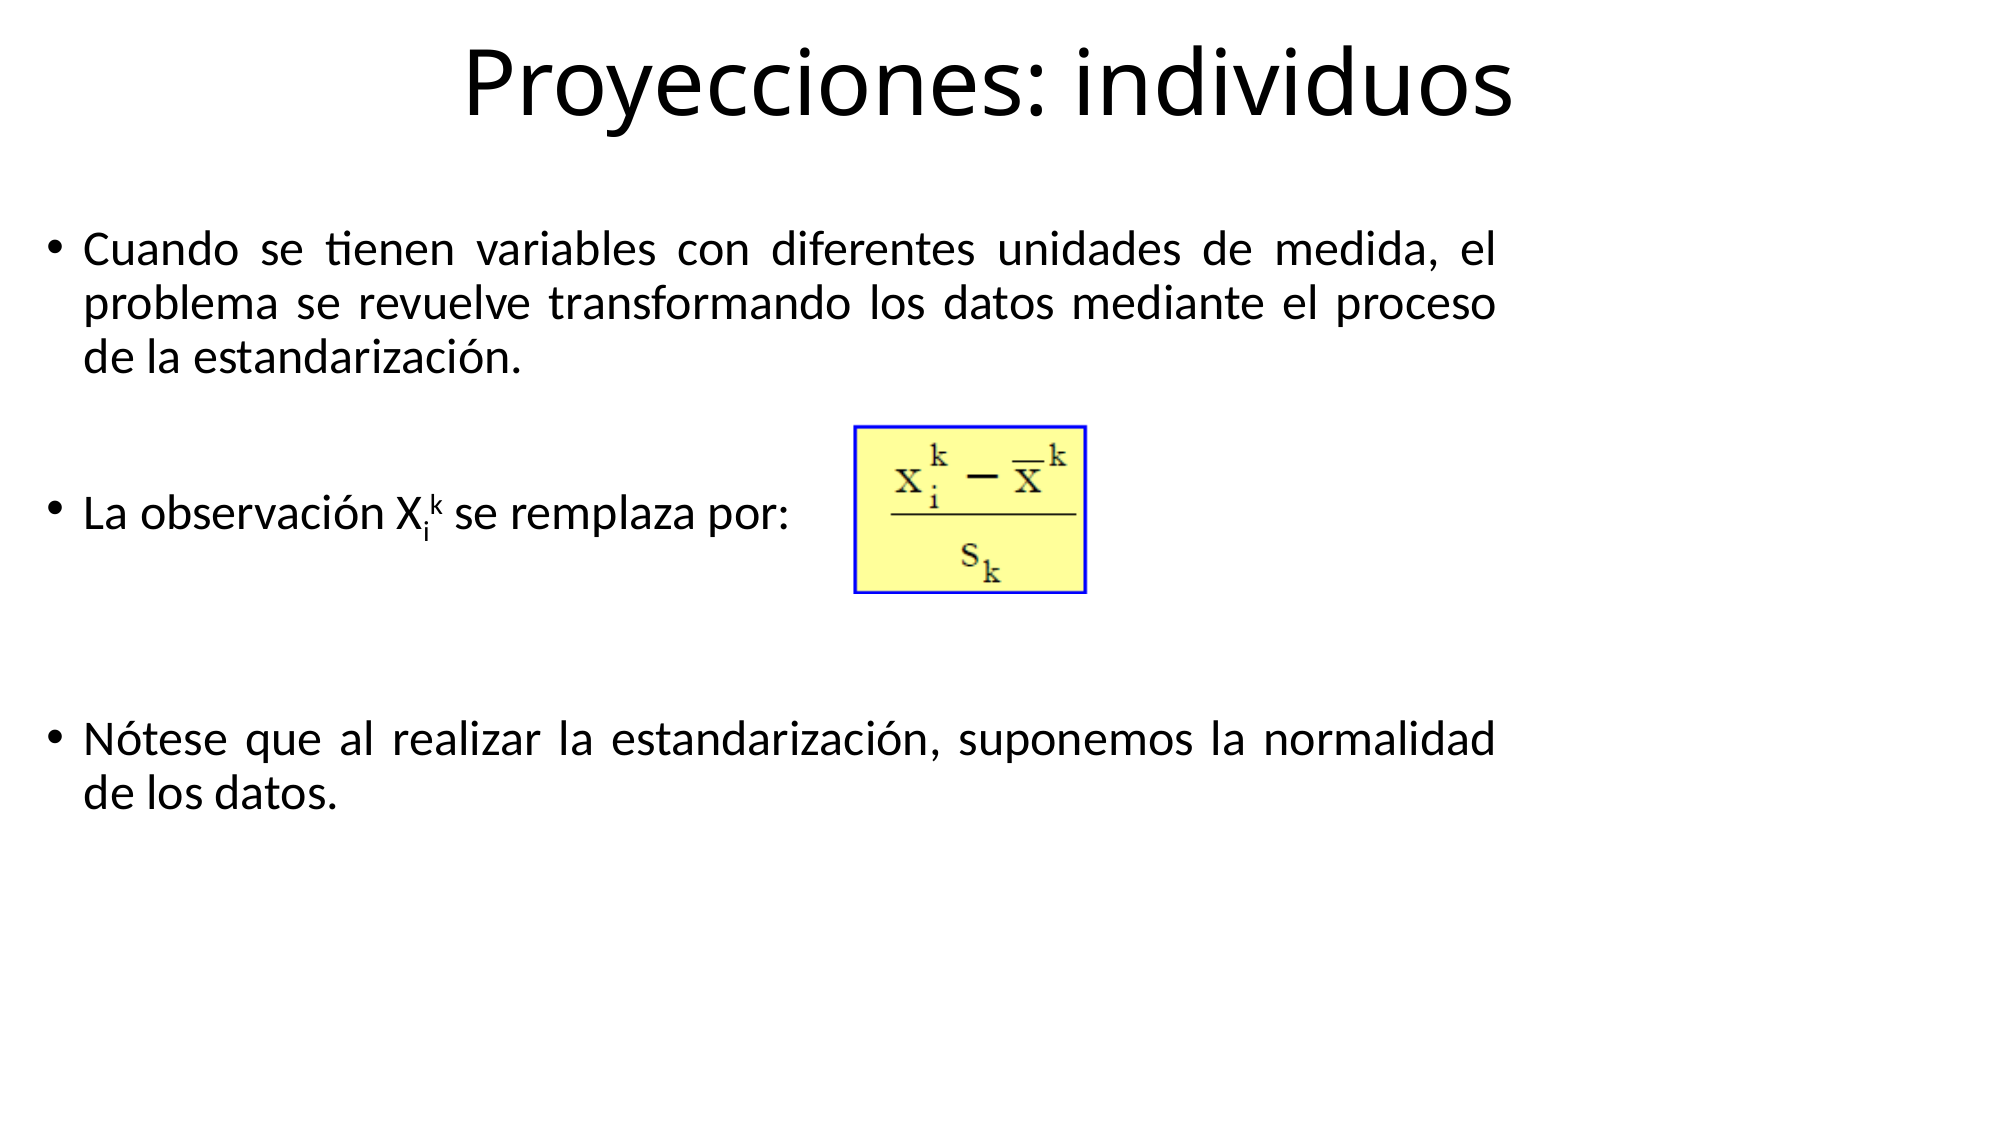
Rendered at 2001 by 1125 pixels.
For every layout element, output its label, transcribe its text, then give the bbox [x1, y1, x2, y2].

title Proyecciones: individuos [32, 21, 1946, 150]
picture [851, 422, 1089, 594]
list Cuando se tienen variables con diferentes unidades de medida, el problema se revuelve transformando los datos mediante el proceso de la estandarización. La observación Xik se remplaza por: Nótese que al realizar la estandarización, suponemos la normalidad de los datos. [31, 215, 1513, 985]
